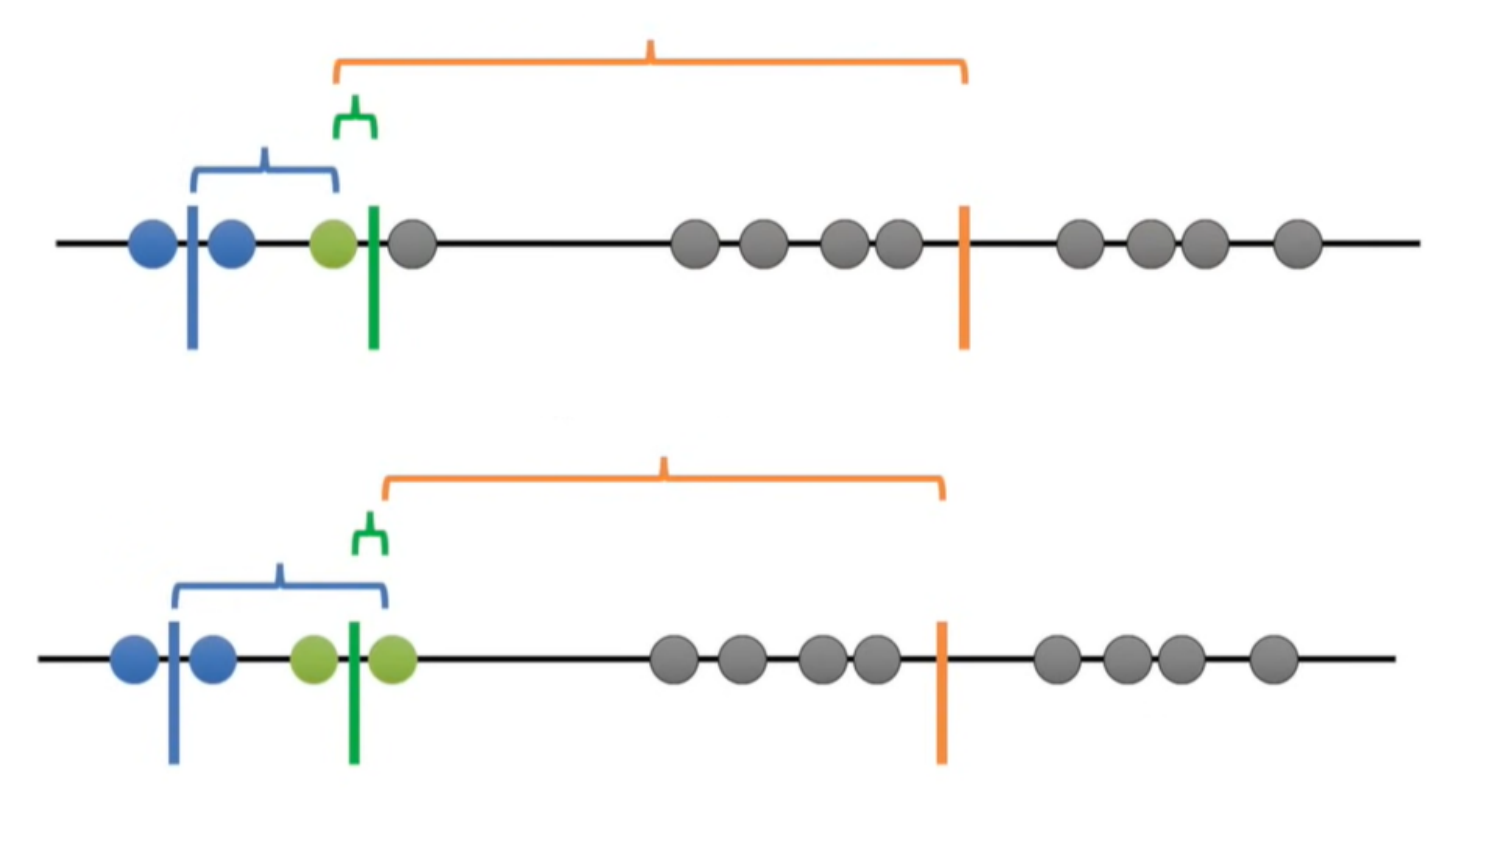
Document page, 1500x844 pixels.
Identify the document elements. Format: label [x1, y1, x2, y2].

picture [45, 12, 1479, 392]
picture [24, 415, 1423, 819]
